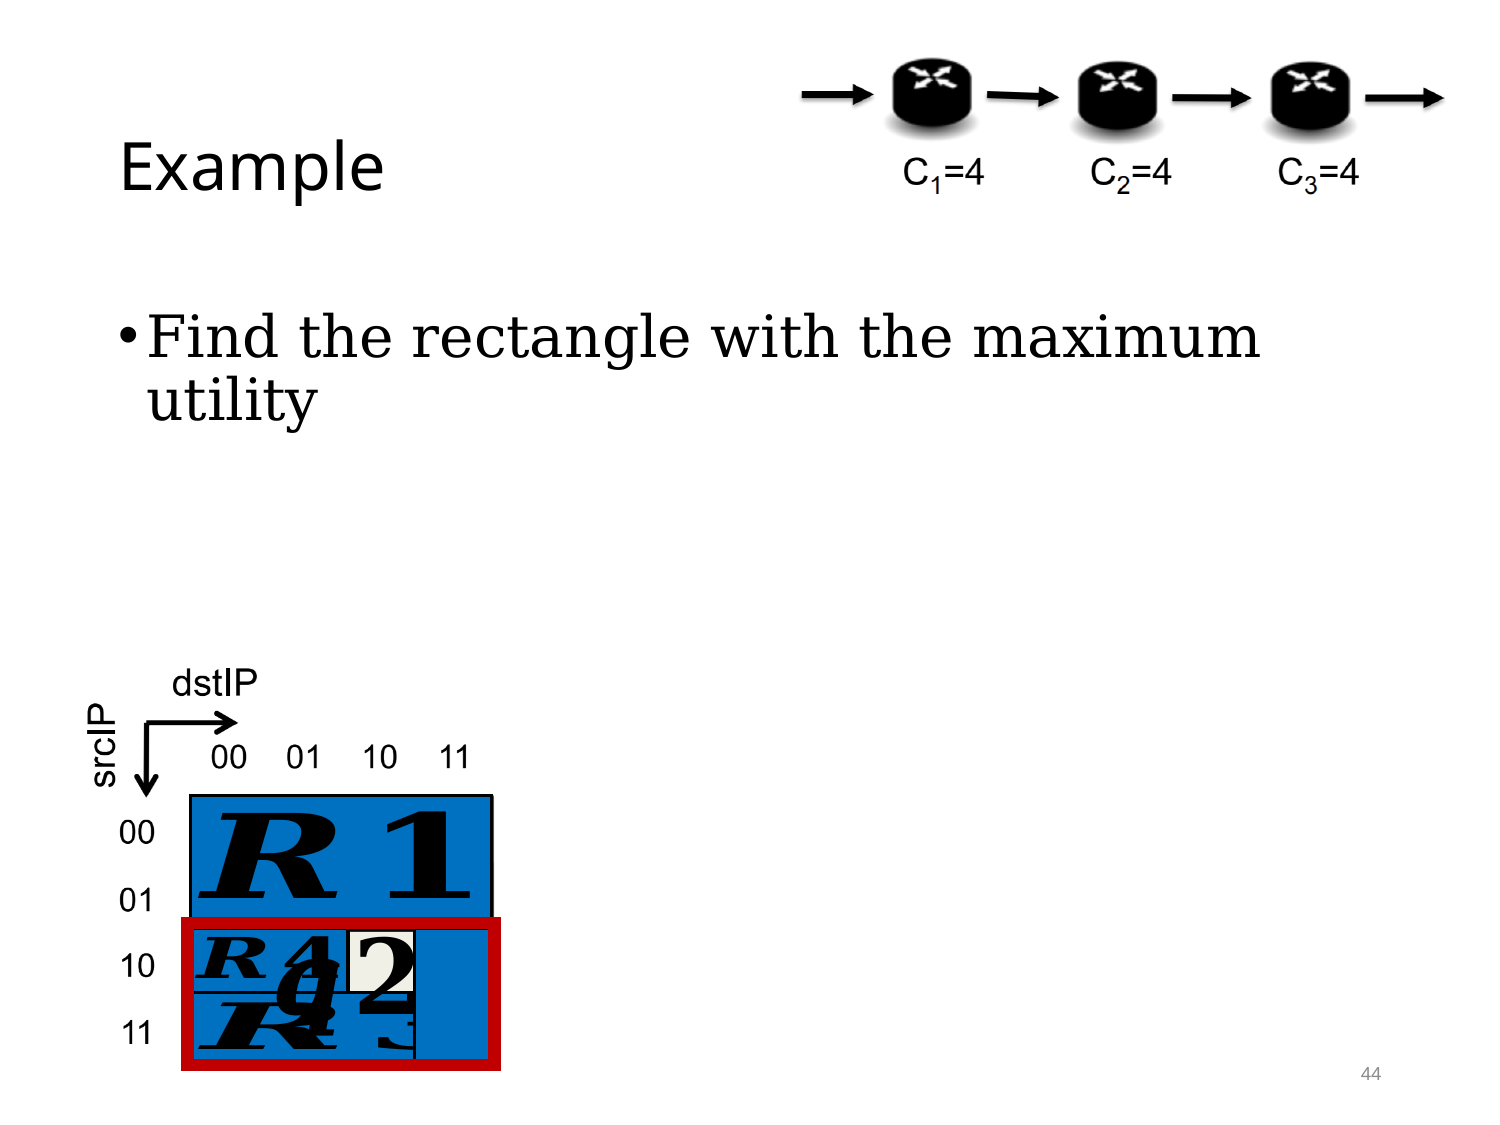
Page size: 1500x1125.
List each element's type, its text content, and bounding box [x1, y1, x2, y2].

title Example [103, 59, 1397, 278]
text_box Find the rectangle with the maximum utility [103, 299, 1397, 1014]
slide_number 44 [1059, 1042, 1397, 1103]
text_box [53, 656, 525, 1072]
picture [797, 45, 1459, 212]
